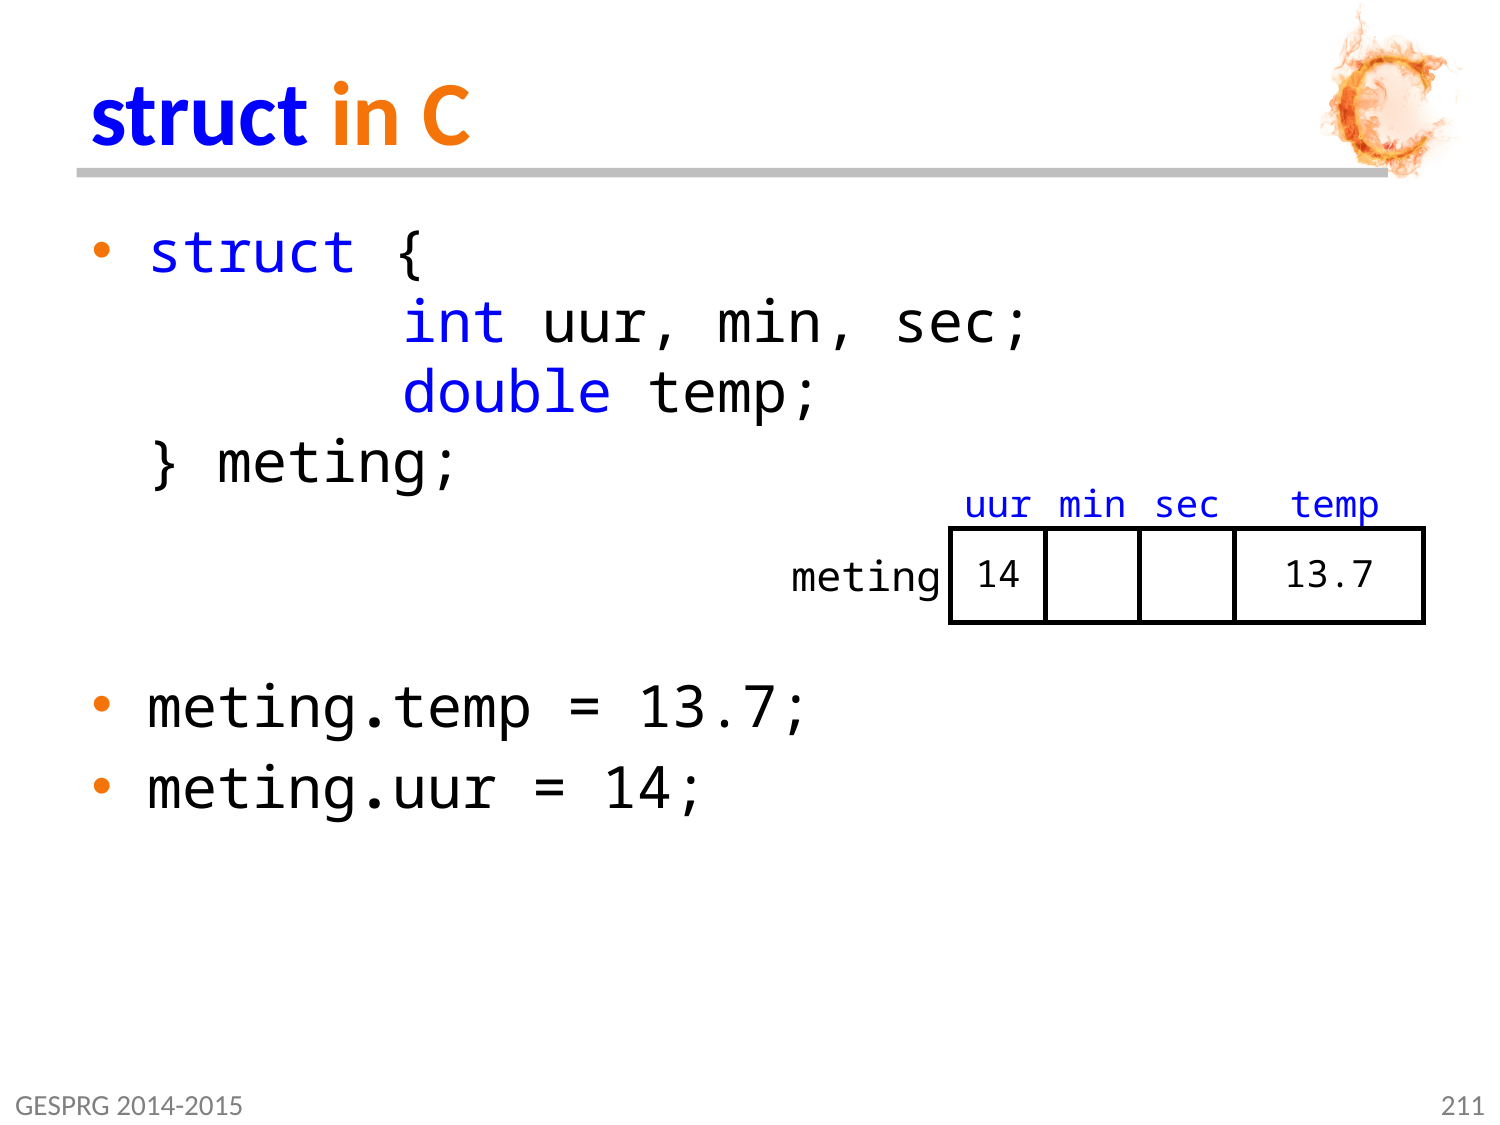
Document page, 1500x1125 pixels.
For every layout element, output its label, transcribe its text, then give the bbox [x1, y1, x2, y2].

list struct { int uur, min, sec; double temp; } meting; meting.temp = 13.7; meting.uur = 14; [76, 207, 1427, 988]
picture [1316, 0, 1471, 185]
text_box meting [776, 542, 945, 608]
slide_number 211 [1149, 1082, 1500, 1125]
slide_number GESPRG 2014-2015 [0, 1082, 350, 1125]
title struct in C [75, 45, 1425, 173]
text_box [950, 479, 1436, 623]
